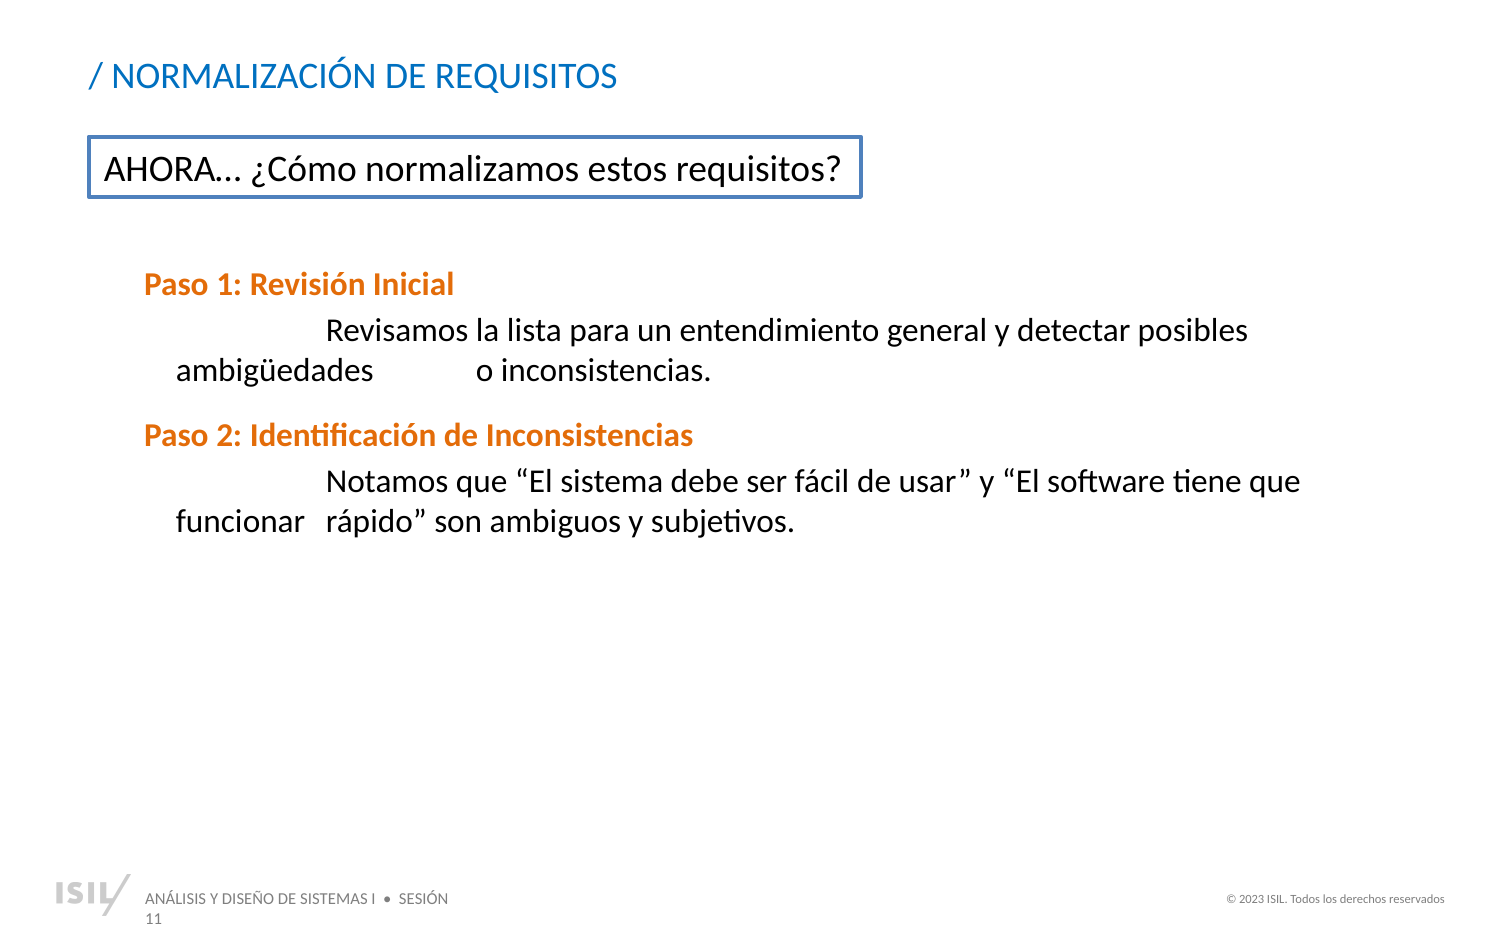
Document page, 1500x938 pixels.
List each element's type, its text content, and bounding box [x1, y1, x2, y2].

text_box Paso 1: Revisión Inicial Revisamos la lista para un entendimiento general y detectar posibles ambigüedades o inconsistencias. Paso 2: Identificación de Inconsistencias Notamos que “El sistema debe ser fácil de usar” y “El software tiene que funcionar rápido” son ambiguos y subjetivos. [129, 254, 1371, 547]
list / NORMALIZACIÓN DE REQUISITOS [76, 45, 1424, 104]
text_box AHORA… ¿Cómo normalizamos estos requisitos? [88, 136, 861, 197]
